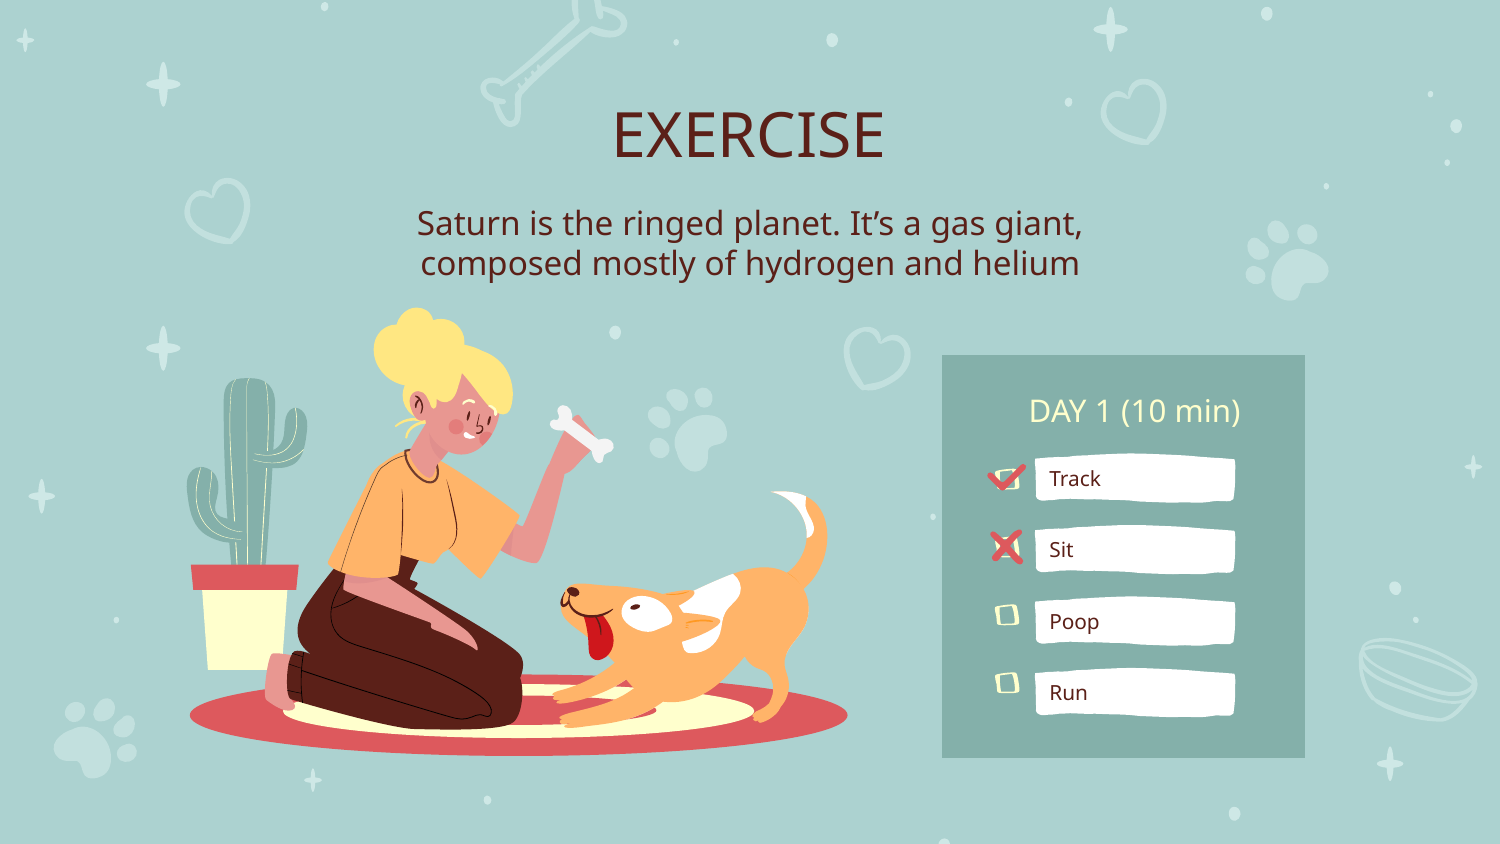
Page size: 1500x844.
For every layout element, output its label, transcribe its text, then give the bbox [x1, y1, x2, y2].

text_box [186, 307, 848, 757]
subtitle Saturn is the ringed planet. It’s a gas giant, composed mostly of hydrogen and helium [335, 176, 1167, 308]
title EXERCISE [116, 89, 1382, 177]
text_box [941, 354, 1306, 759]
